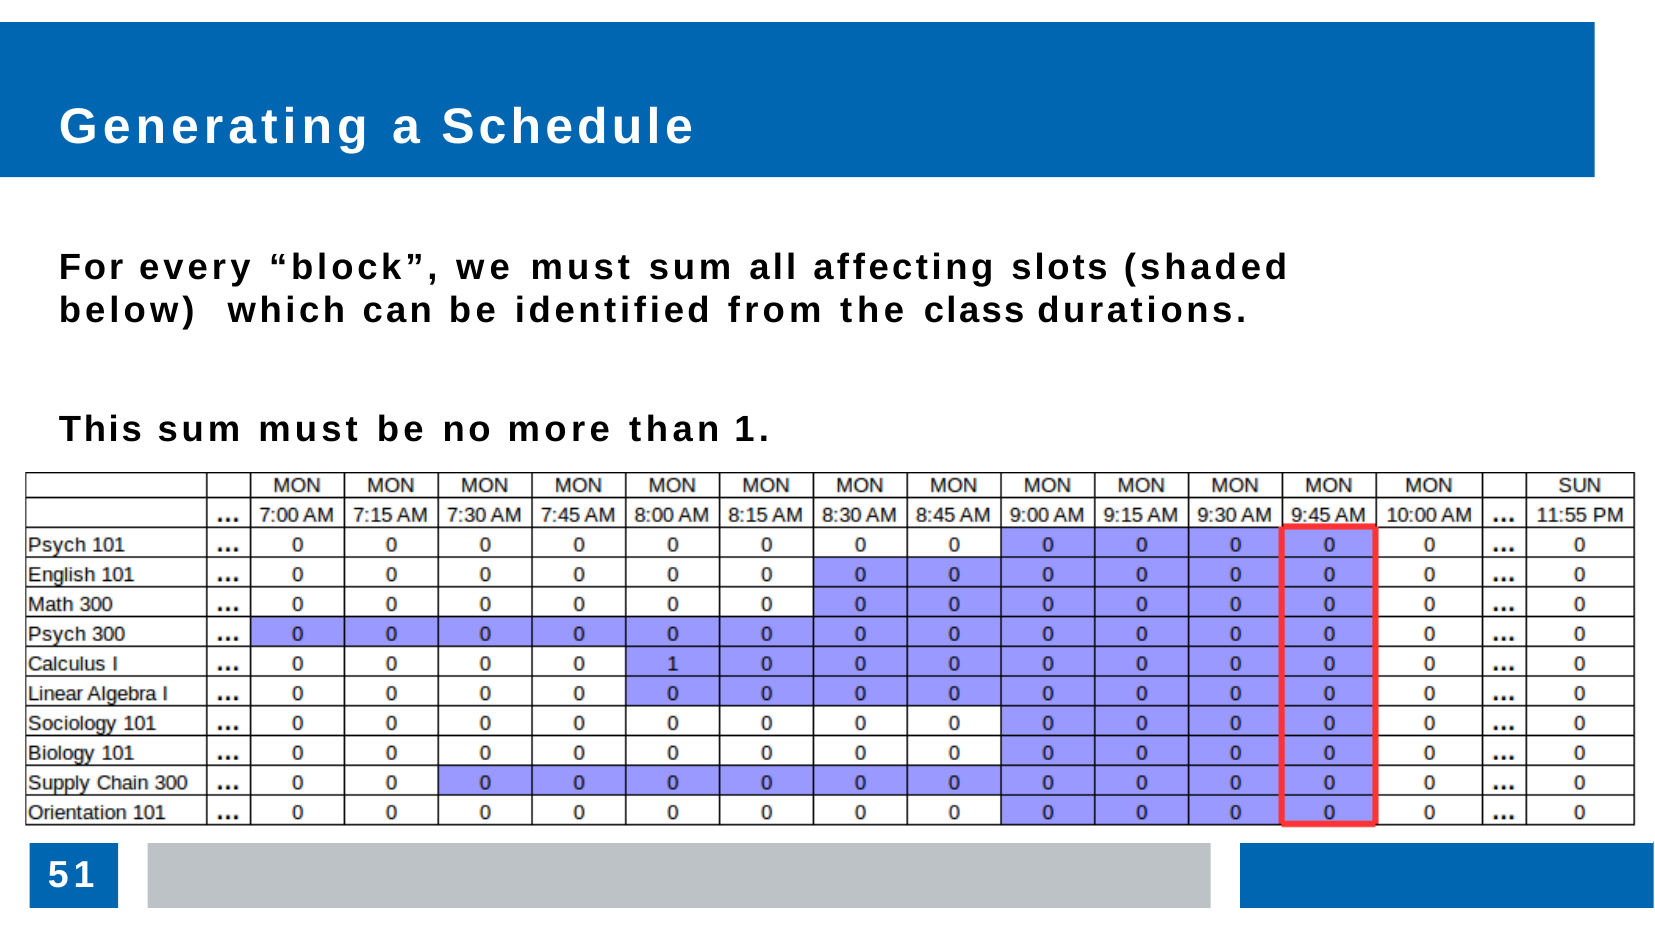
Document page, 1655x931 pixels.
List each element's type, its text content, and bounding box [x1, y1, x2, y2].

title Generating a Schedule [56, 91, 703, 238]
text_box For every “block”, we must sum all affecting slots (shaded below) which can be identified from the class durations. This sum must be no more than 1. [56, 238, 1443, 449]
text_box [25, 472, 1654, 843]
slide_number 51 [43, 850, 104, 931]
